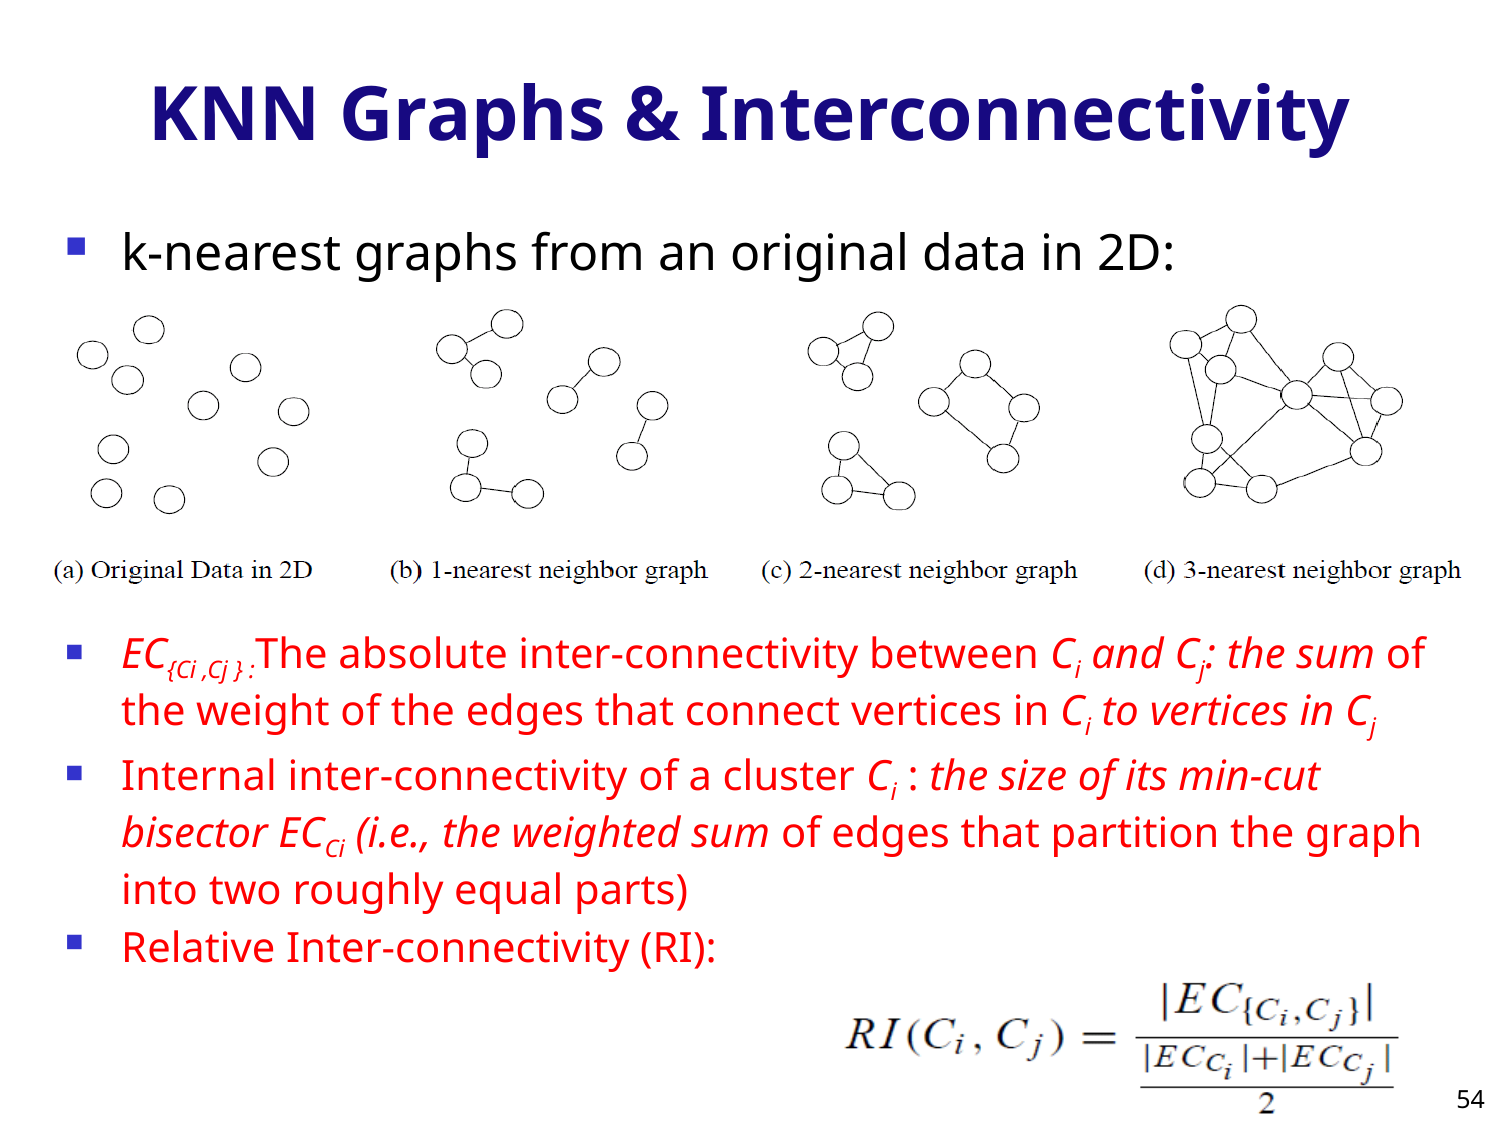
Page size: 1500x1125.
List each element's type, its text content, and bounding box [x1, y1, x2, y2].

title KNN Graphs & Interconnectivity [0, 62, 1500, 163]
picture [837, 962, 1405, 1125]
list k-nearest graphs from an original data in 2D: EC{Ci ,Cj } :The absolute inter-connectivity between Ci and Cj: the sum of the weight of the edges that connect vertices in Ci to vertices in Cj Internal inter-connectivity of a cluster Ci : the size of its min-cut bisector ECCi (i.e., the weighted sum of edges that partition the graph into two roughly equal parts) Relative Inter-connectivity (RI): [50, 212, 1450, 285]
list k-nearest graphs from an original data in 2D: EC{Ci ,Cj } :The absolute inter-connectivity between Ci and Cj: the sum of the weight of the edges that connect vertices in Ci to vertices in Cj Internal inter-connectivity of a cluster Ci : the size of its min-cut bisector ECCi (i.e., the weighted sum of edges that partition the graph into two roughly equal parts) Relative Inter-connectivity (RI): [50, 597, 1450, 1050]
picture [37, 287, 1473, 588]
slide_number 54 [1408, 1062, 1500, 1125]
